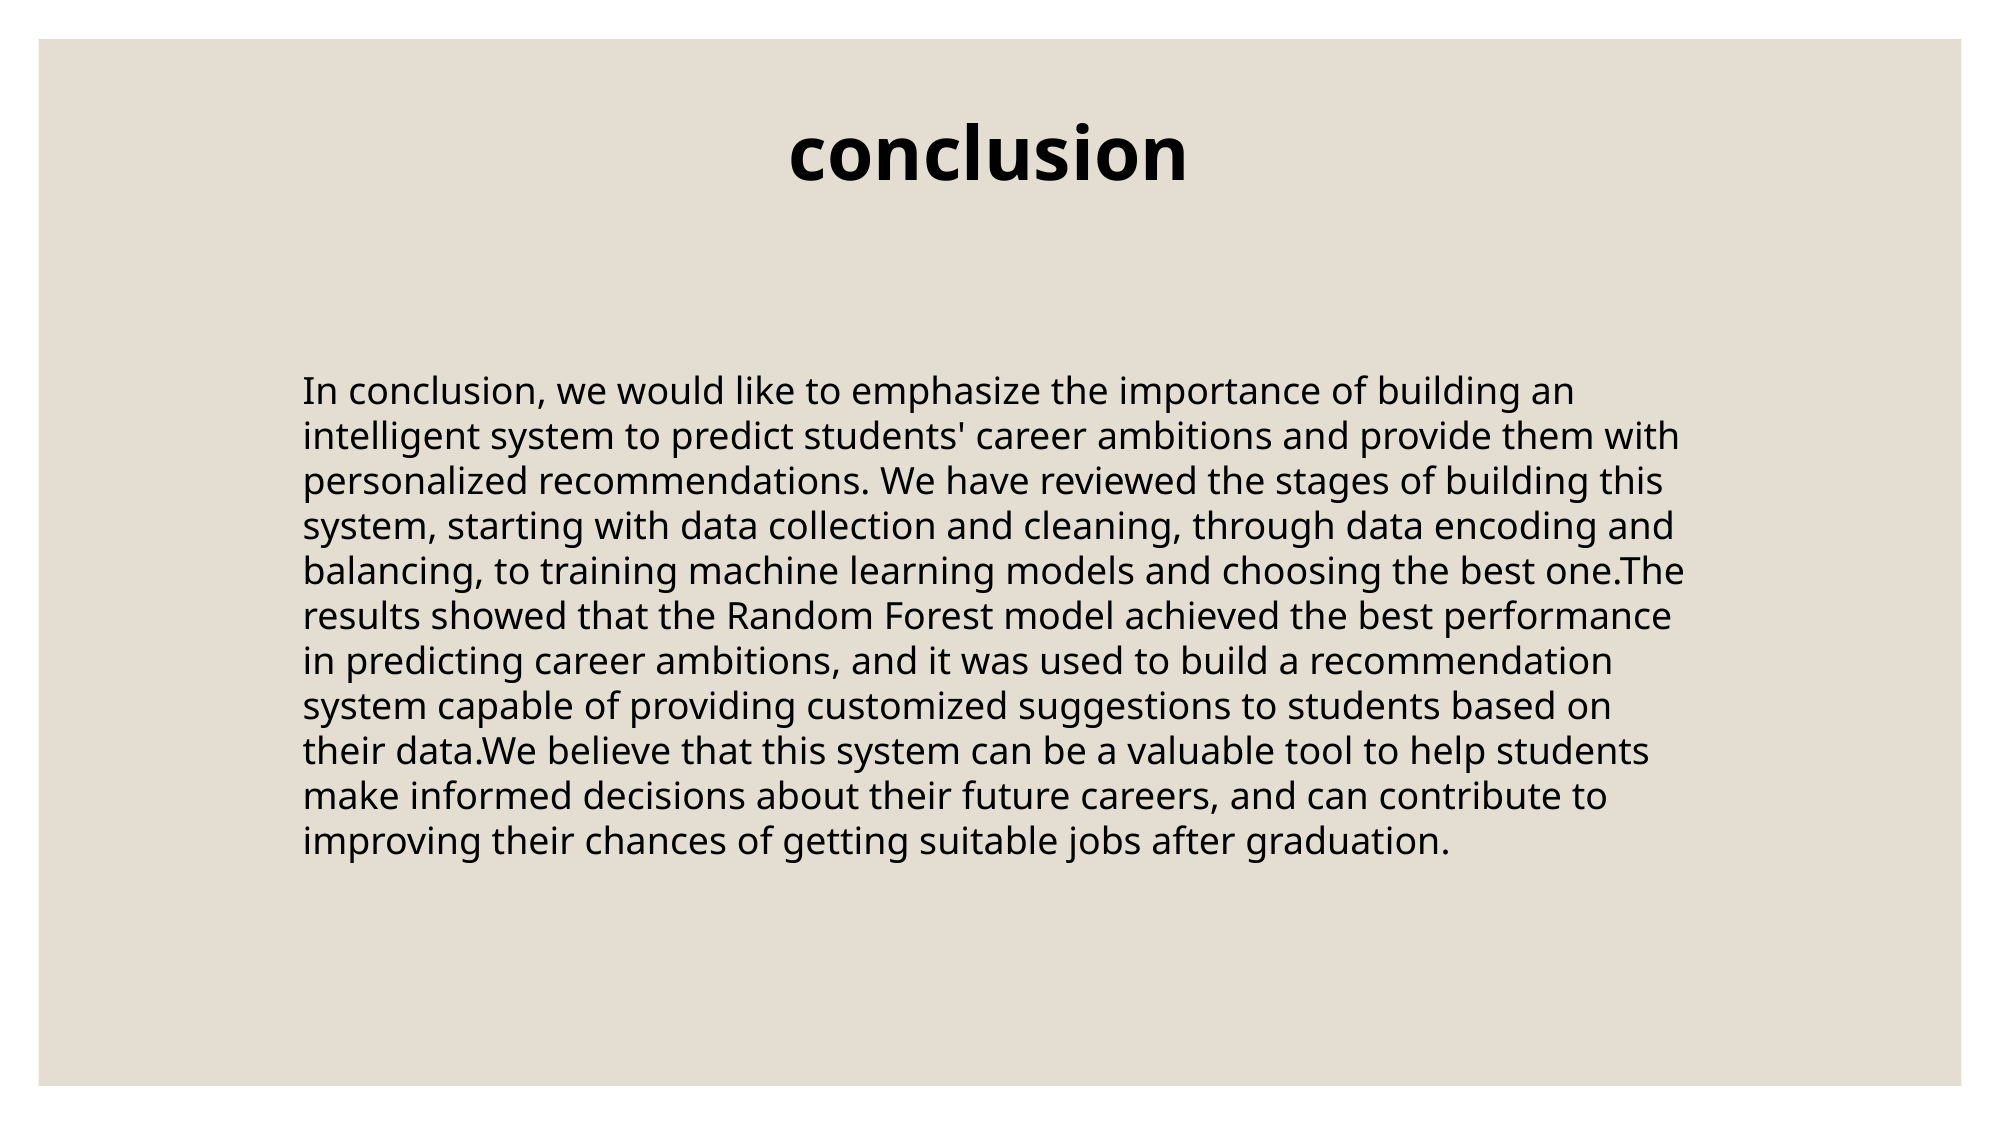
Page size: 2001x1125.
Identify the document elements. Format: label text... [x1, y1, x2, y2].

text_box In conclusion, we would like to emphasize the importance of building an intelligent system to predict students' career ambitions and provide them with personalized recommendations. We have reviewed the stages of building this system, starting with data collection and cleaning, through data encoding and balancing, to training machine learning models and choosing the best one.The results showed that the Random Forest model achieved the best performance in predicting career ambitions, and it was used to build a recommendation system capable of providing customized suggestions to students based on their data.We believe that this system can be a valuable tool to help students make informed decisions about their future careers, and can contribute to improving their chances of getting suitable jobs after graduation. [287, 359, 1713, 870]
text_box conclusion [774, 98, 1226, 204]
